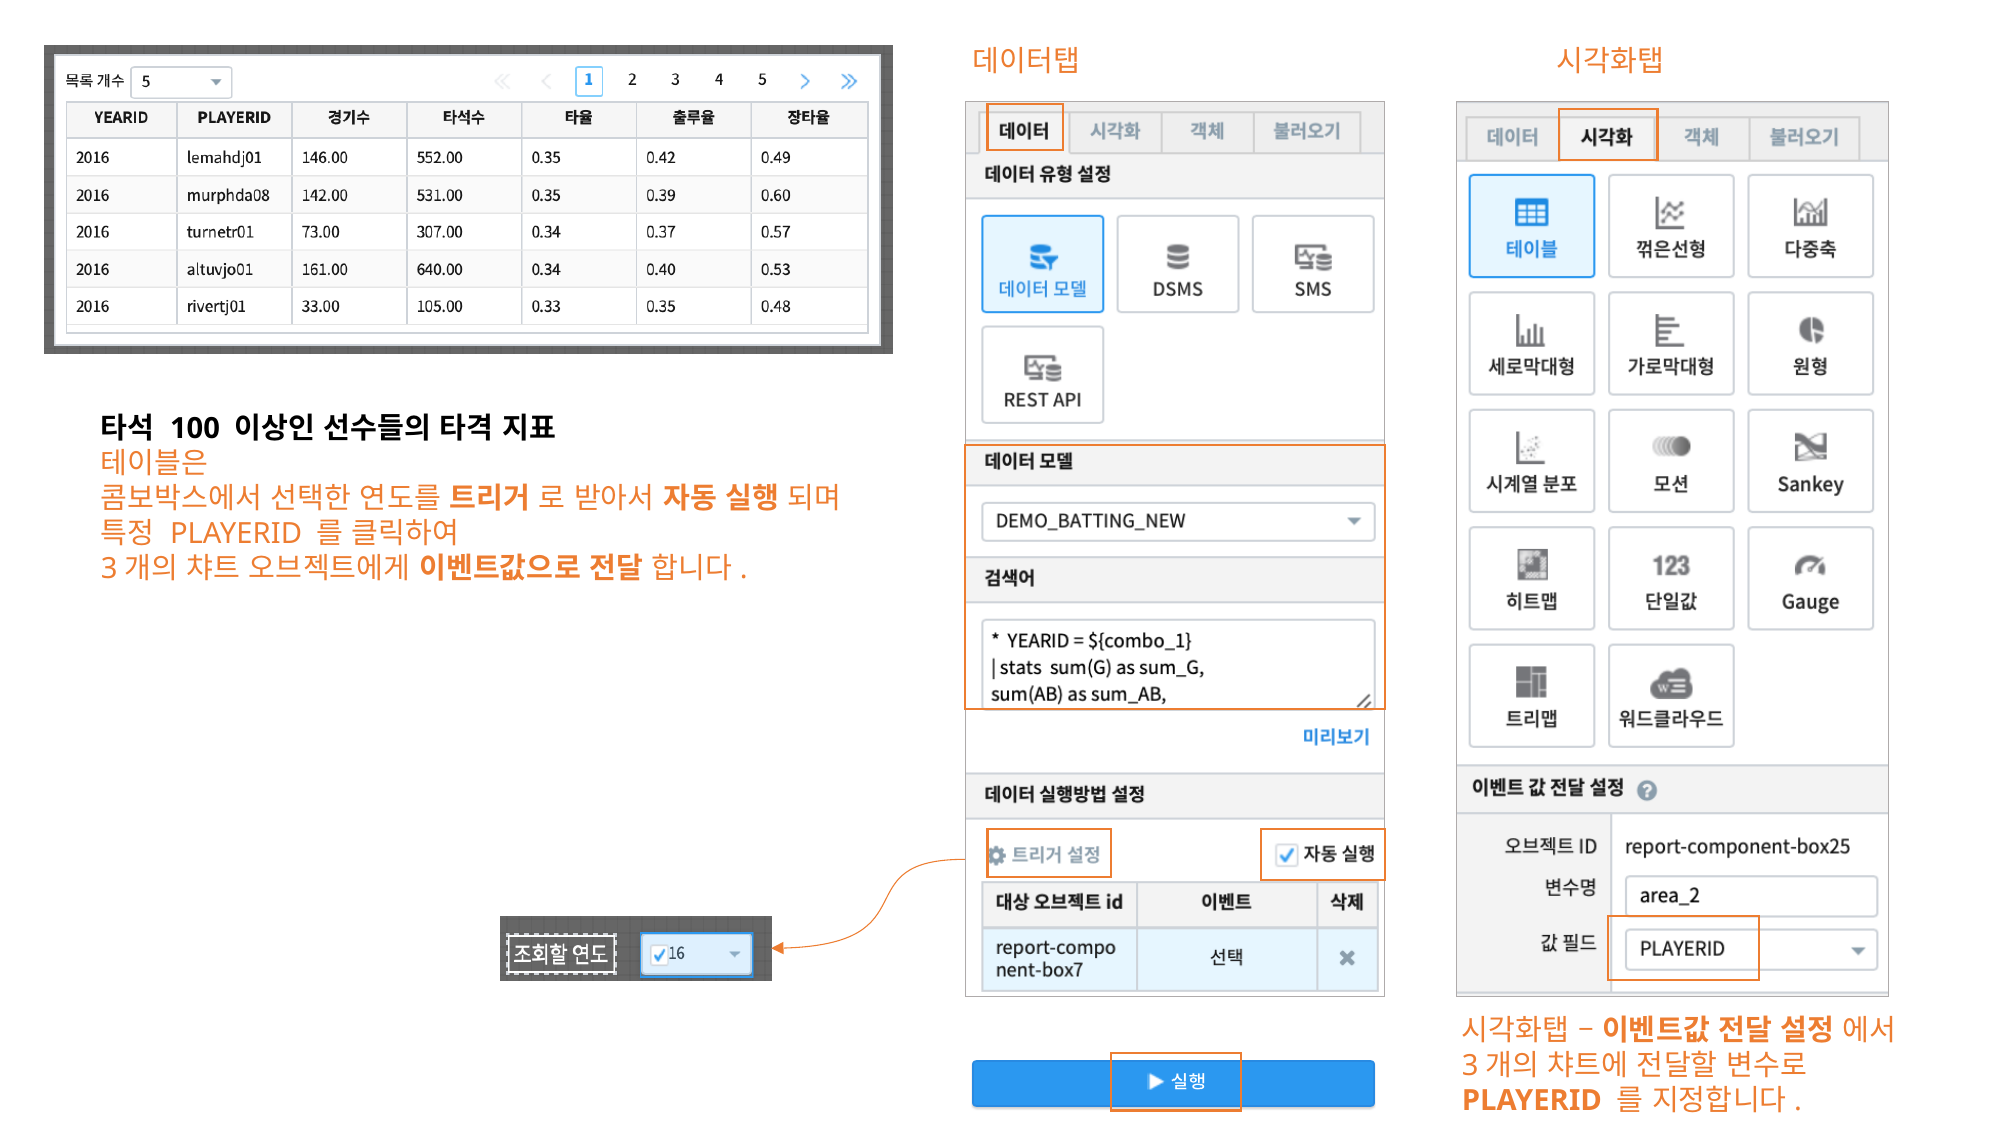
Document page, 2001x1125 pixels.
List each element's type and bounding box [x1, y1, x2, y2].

text_box [44, 35, 1967, 1125]
